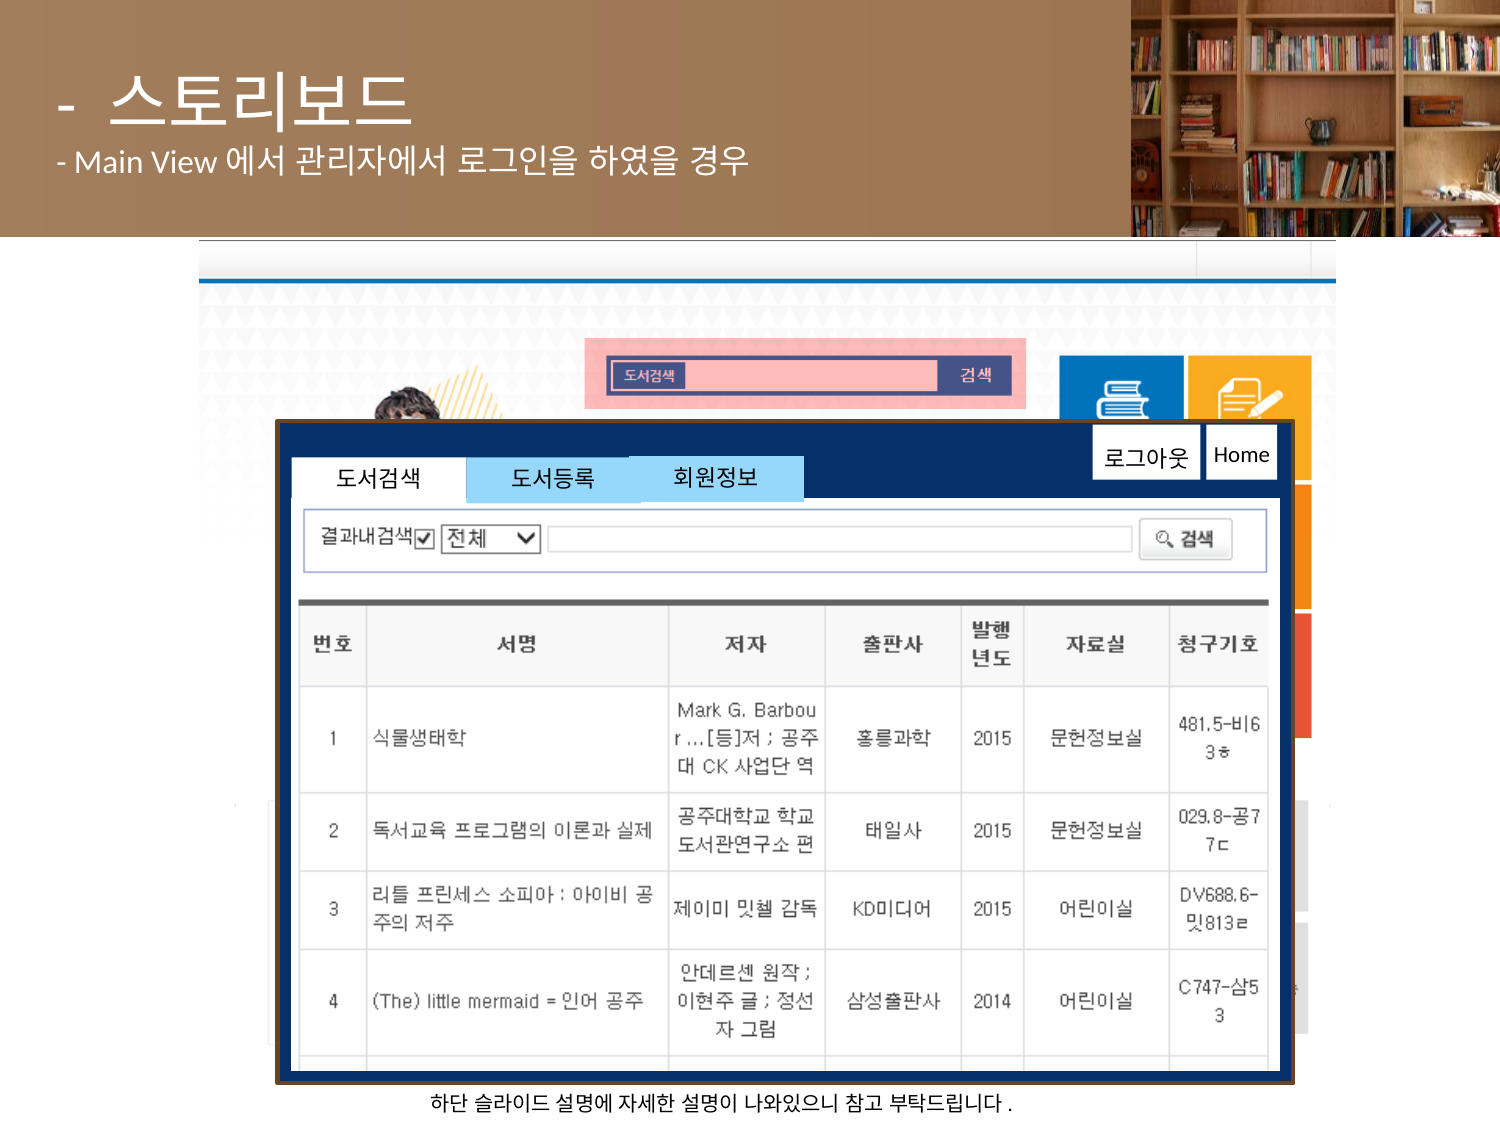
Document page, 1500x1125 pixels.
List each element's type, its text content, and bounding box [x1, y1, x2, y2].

picture [1131, 0, 1500, 237]
title - 스토리보드 - Main View에서 관리자에서 로그인을 하였을 경우 [41, 45, 1164, 197]
picture [198, 240, 1337, 1071]
text_box 하단 슬라이드 설명에 자세한 설명이 나와있으니 참고 부탁드립니다. [415, 1085, 1028, 1124]
text_box [275, 1063, 1295, 1085]
